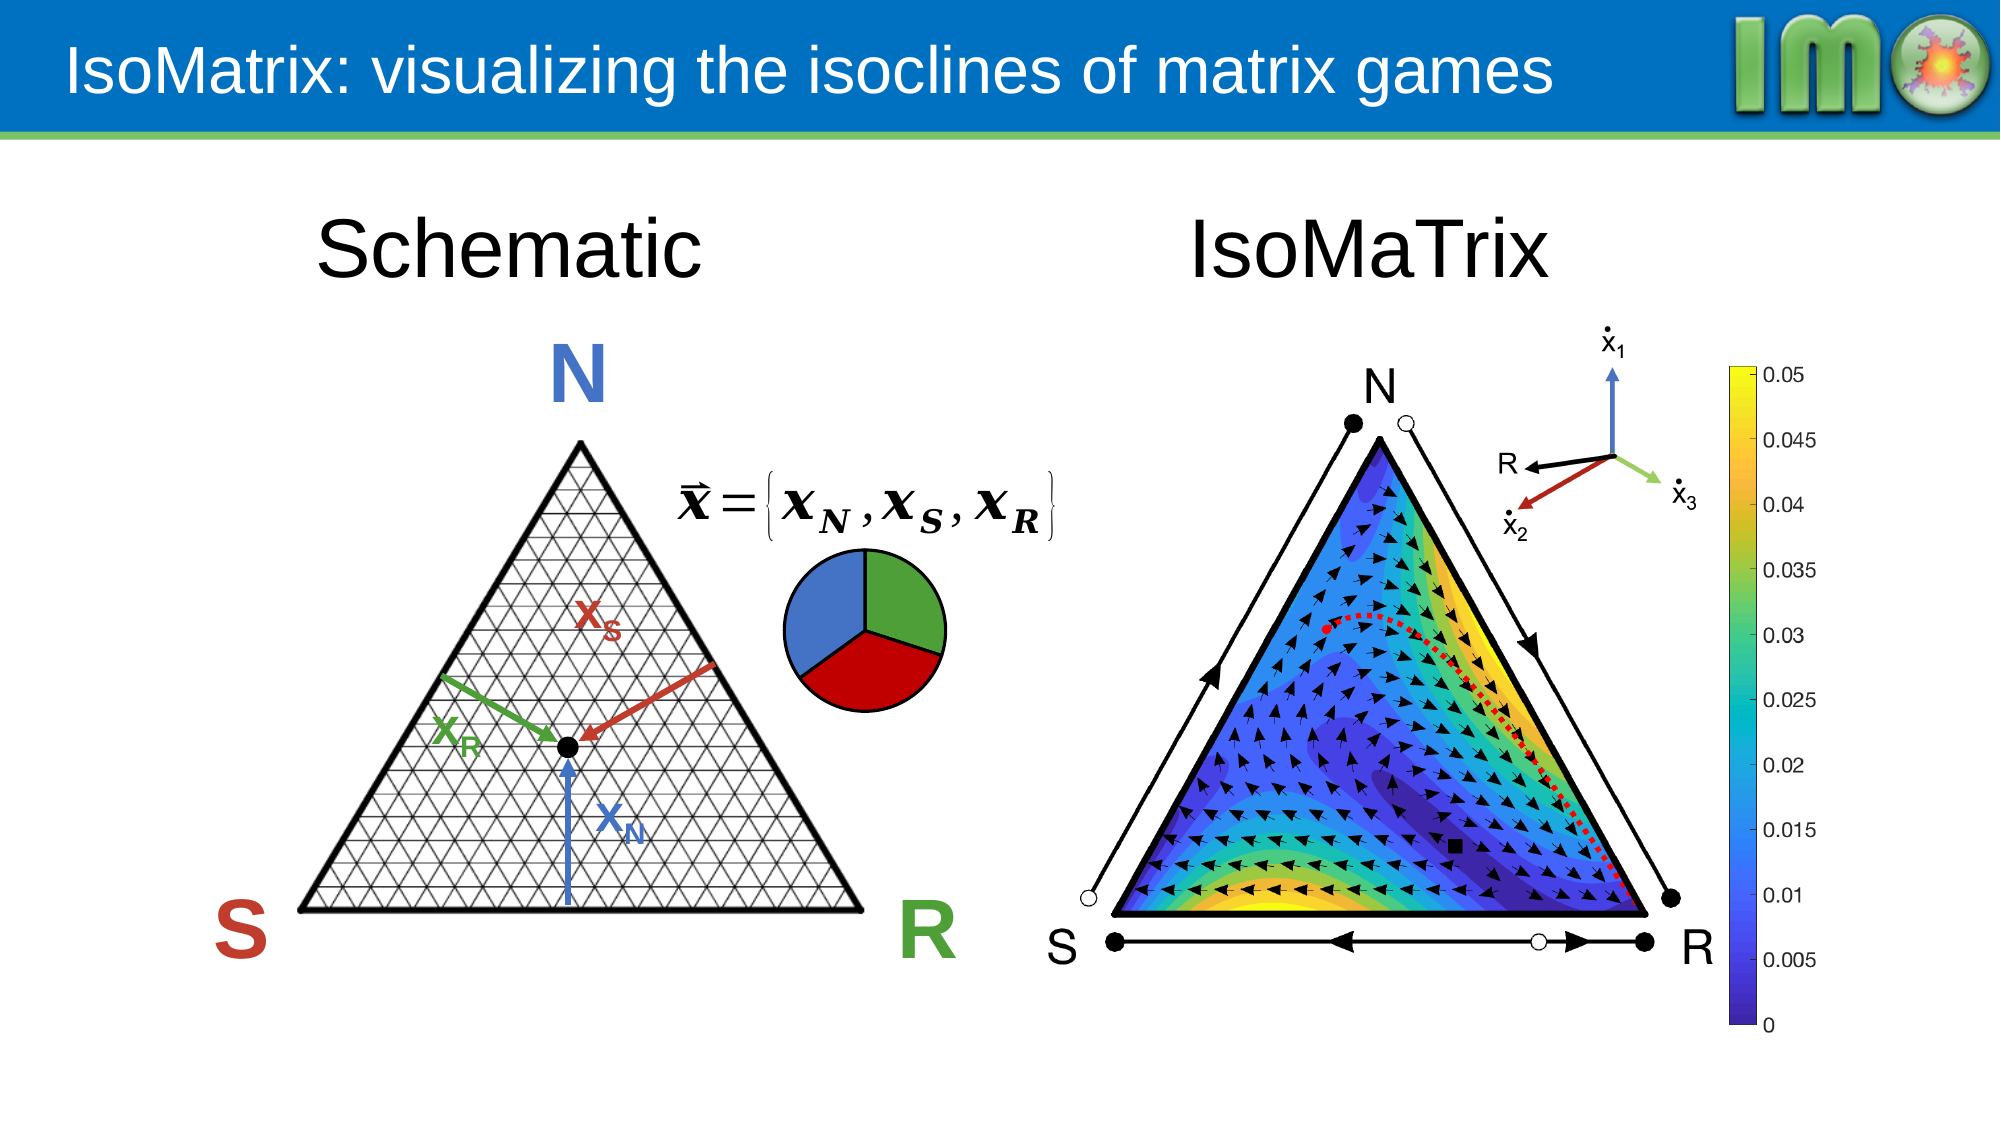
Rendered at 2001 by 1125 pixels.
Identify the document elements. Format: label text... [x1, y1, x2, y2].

picture [1728, 9, 2000, 125]
picture [931, 304, 1865, 1113]
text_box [107, 311, 1057, 1106]
text_box IsoMatrix: visualizing the isoclines of matrix games [49, 19, 1572, 114]
text_box Schematic [207, 187, 719, 302]
text_box [0, 0, 2000, 131]
text_box IsoMaTrix [1127, 187, 1566, 302]
text_box [0, 131, 2000, 140]
